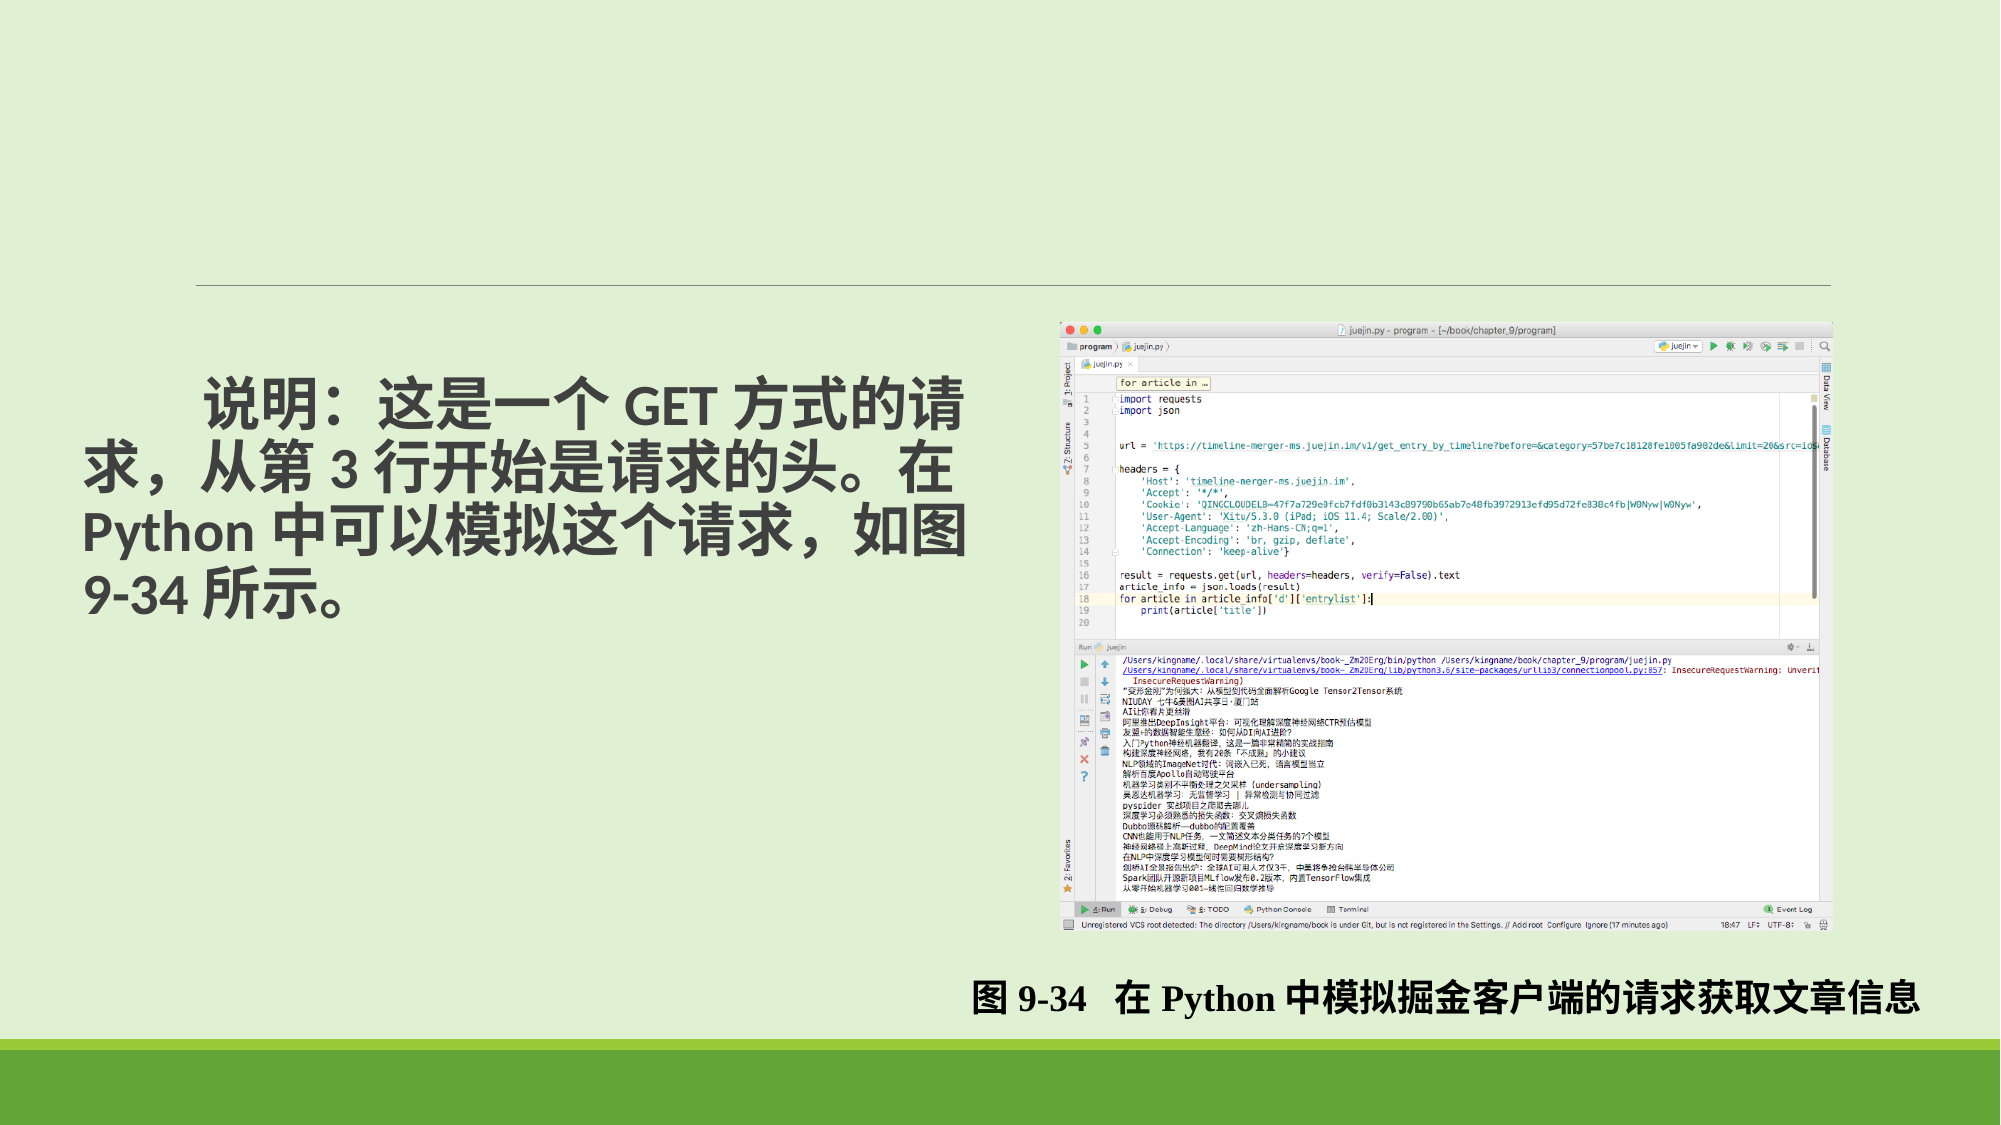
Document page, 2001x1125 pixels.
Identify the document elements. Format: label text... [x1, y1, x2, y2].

picture [1060, 321, 1834, 932]
text_box 图9-34 在Python中模拟掘金客户端的请求获取文章信息 [956, 966, 1937, 1027]
list 说明：这是一个GET方式的请求，从第3行开始是请求的头。在Python中可以模拟这个请求，如图9-34所示。 [67, 367, 1012, 1028]
